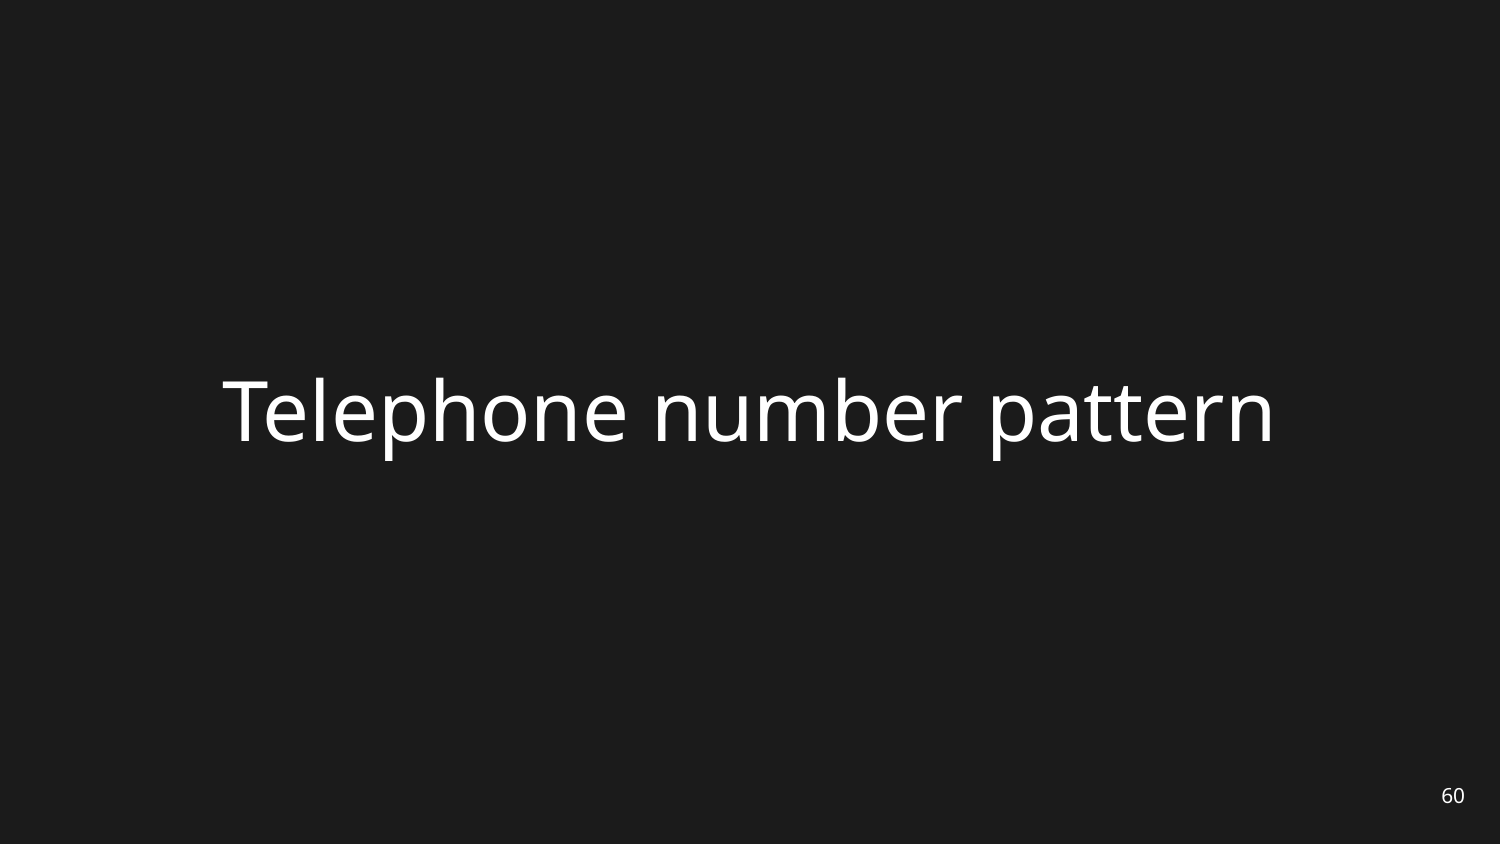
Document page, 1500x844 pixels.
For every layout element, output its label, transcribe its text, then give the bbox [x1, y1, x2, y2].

slide_number 60 [1389, 764, 1480, 830]
title Telephone number pattern [51, 72, 1449, 753]
